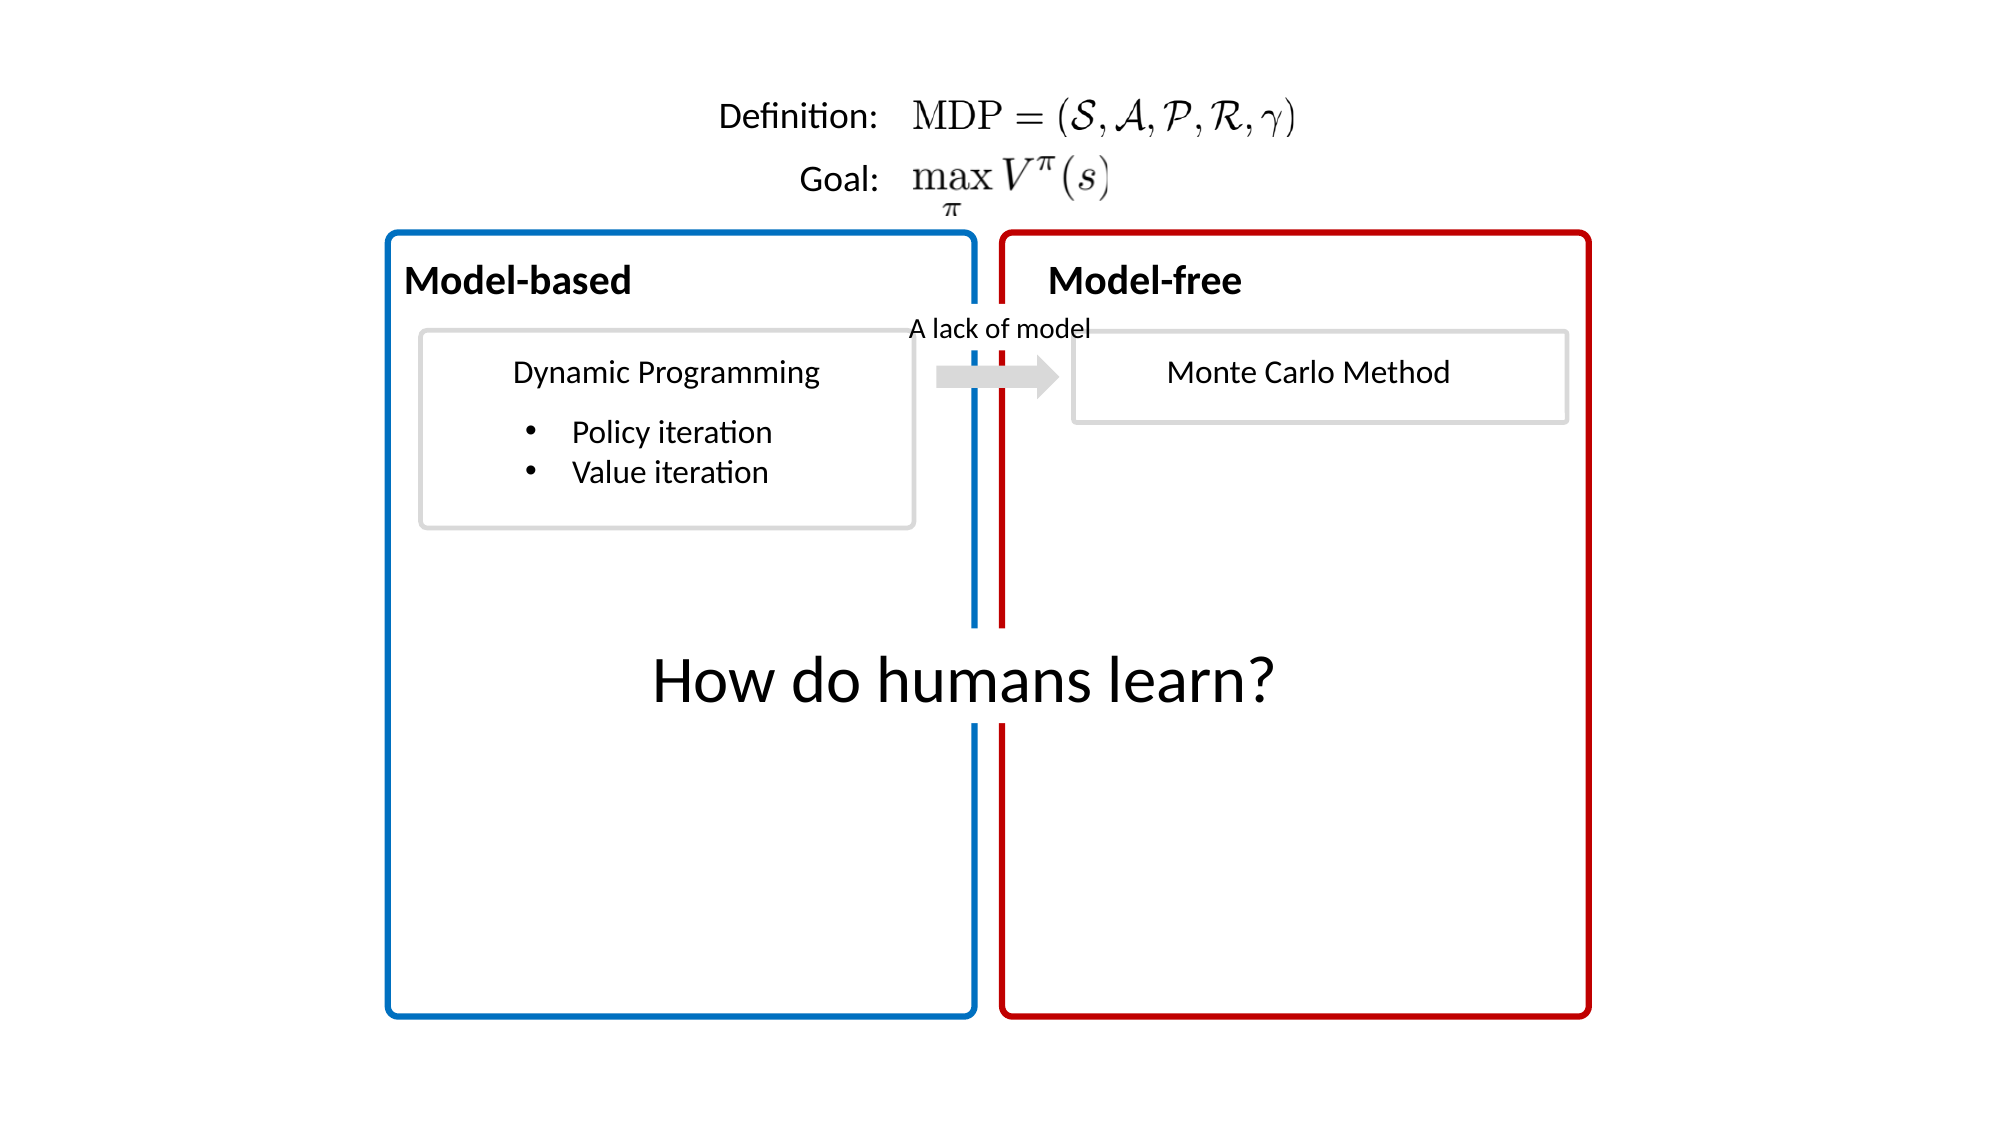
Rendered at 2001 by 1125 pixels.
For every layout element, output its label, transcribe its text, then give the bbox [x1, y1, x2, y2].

text_box [1072, 330, 1569, 424]
text_box [1001, 231, 1590, 1018]
text_box [419, 329, 916, 530]
text_box Monte Carlo Method [1151, 343, 1466, 398]
text_box [386, 231, 976, 1018]
text_box [935, 352, 1061, 402]
text_box Policy iteration Value iteration [510, 402, 788, 498]
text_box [702, 83, 1294, 216]
text_box A lack of model [894, 301, 1116, 352]
text_box How do humans learn? [637, 628, 1308, 724]
text_box Model-based [388, 246, 648, 311]
text_box Model-free [1033, 246, 1258, 311]
text_box Dynamic Programming [498, 342, 836, 397]
